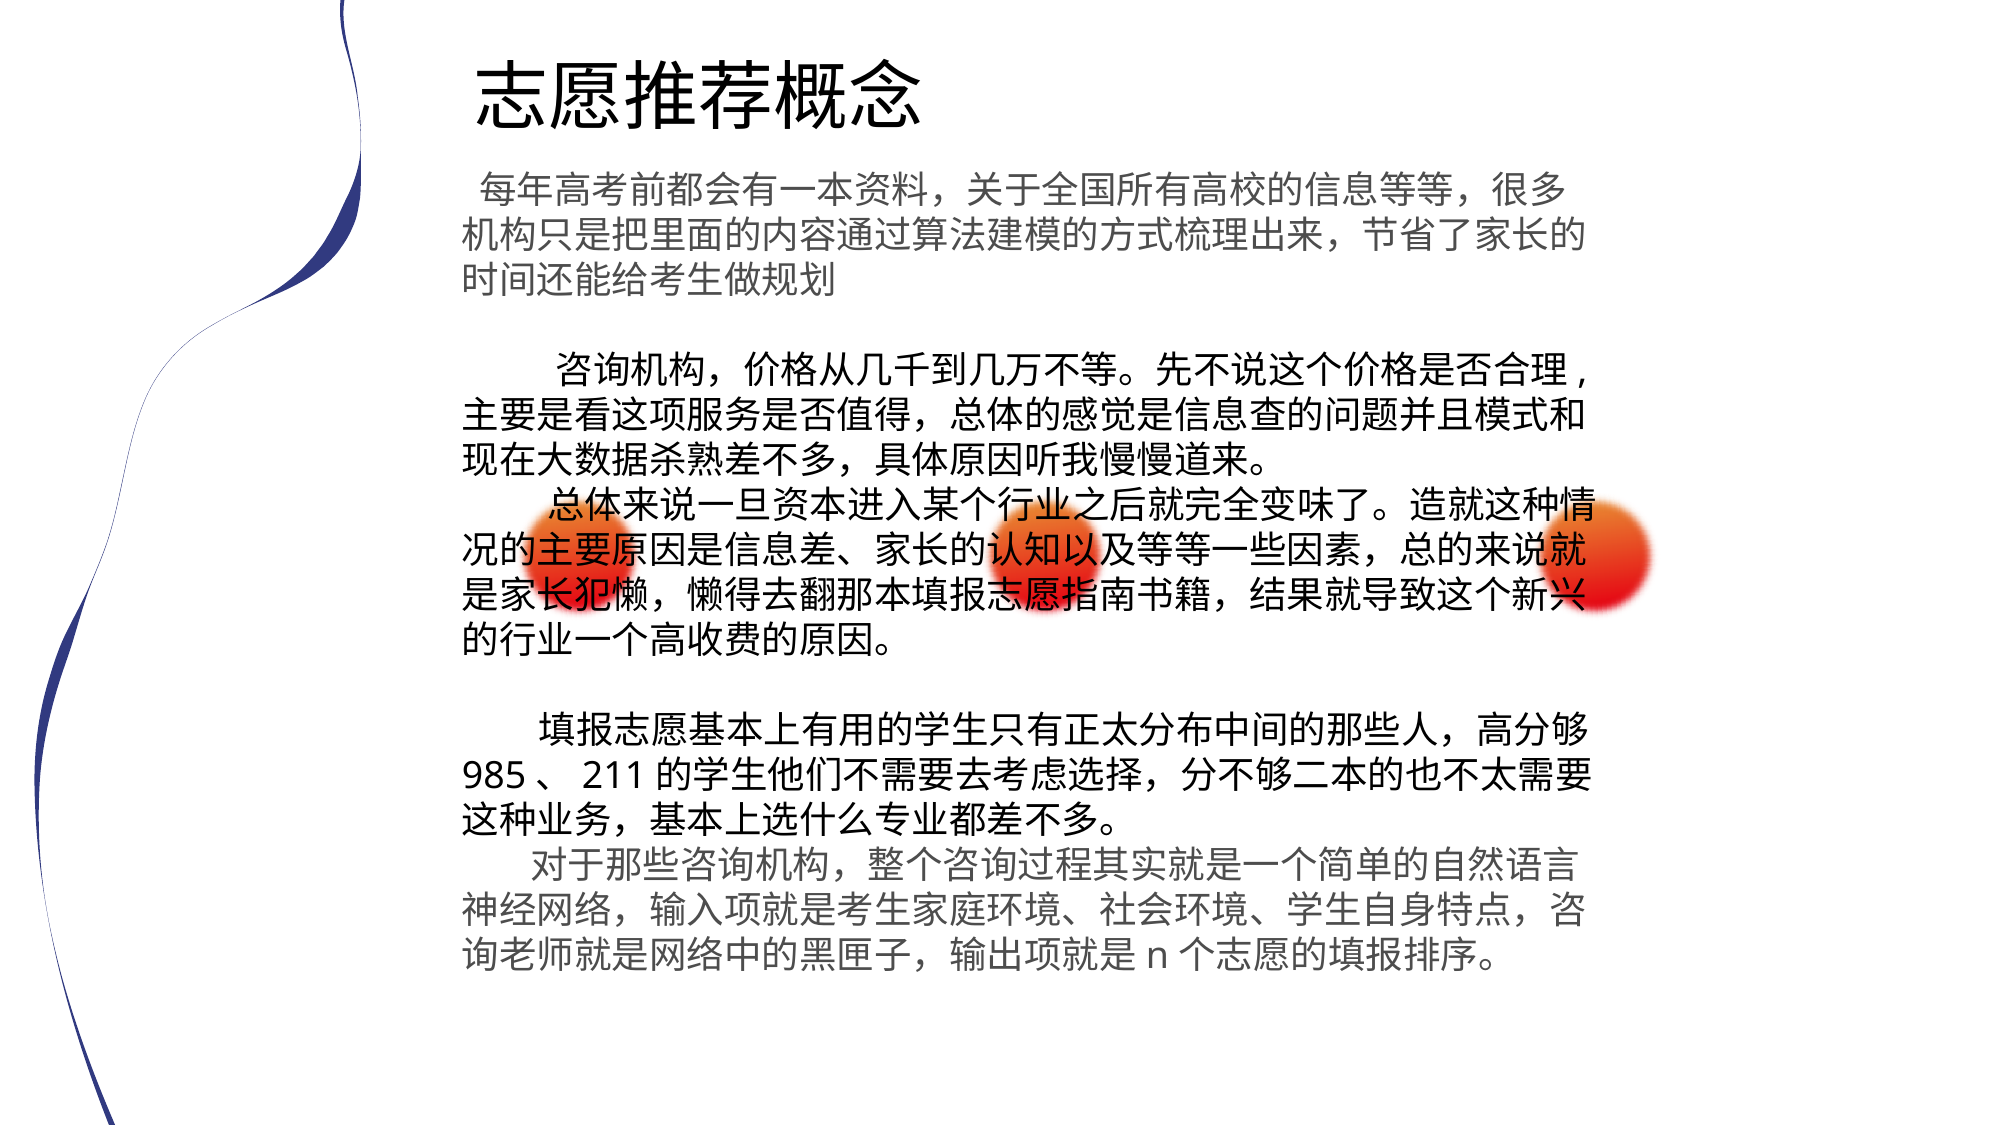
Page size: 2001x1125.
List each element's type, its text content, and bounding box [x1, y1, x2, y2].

picture [980, 436, 1153, 689]
text_box 每年高考前都会有一本资料，关于全国所有高校的信息等等，很多机构只是把里面的内容通过算法建模的方式梳理出来，节省了家长的时间还能给考生做规划 咨询机构，价格从几千到几万不等。先不说这个价格是否合理,主要是看这项服务是否值得，总体的感觉是信息查的问题并且模式和现在大数据杀熟差不多，具体原因听我慢慢道来。 总体来说一旦资本进入某个行业之后就完全变味了。造就这种情况的主要原因是信息差、家长的认知以及等等一些因素，总的来说就是家长犯懒，懒得去翻那本填报志愿指南书籍，结果就导致这个新兴的行业一个高收费的原因。 填报志愿基本上有用的学生只有正太分布中间的那些人，高分够985、211的学生他们不需要去考虑选择，分不够二本的也不太需要这种业务，基本上选什么专业都差不多。 对于那些咨询机构，整个咨询过程其实就是一个简单的自然语言神经网络，输入项就是考生家庭环境、社会环境、学生自身特点，咨询老师就是网络中的黑匣子，输出项就是n个志愿的填报排序。 [447, 158, 1614, 983]
picture [514, 436, 687, 689]
picture [1529, 436, 1754, 689]
text_box [34, 0, 362, 1125]
text_box 志愿推荐概念 [423, 41, 974, 146]
